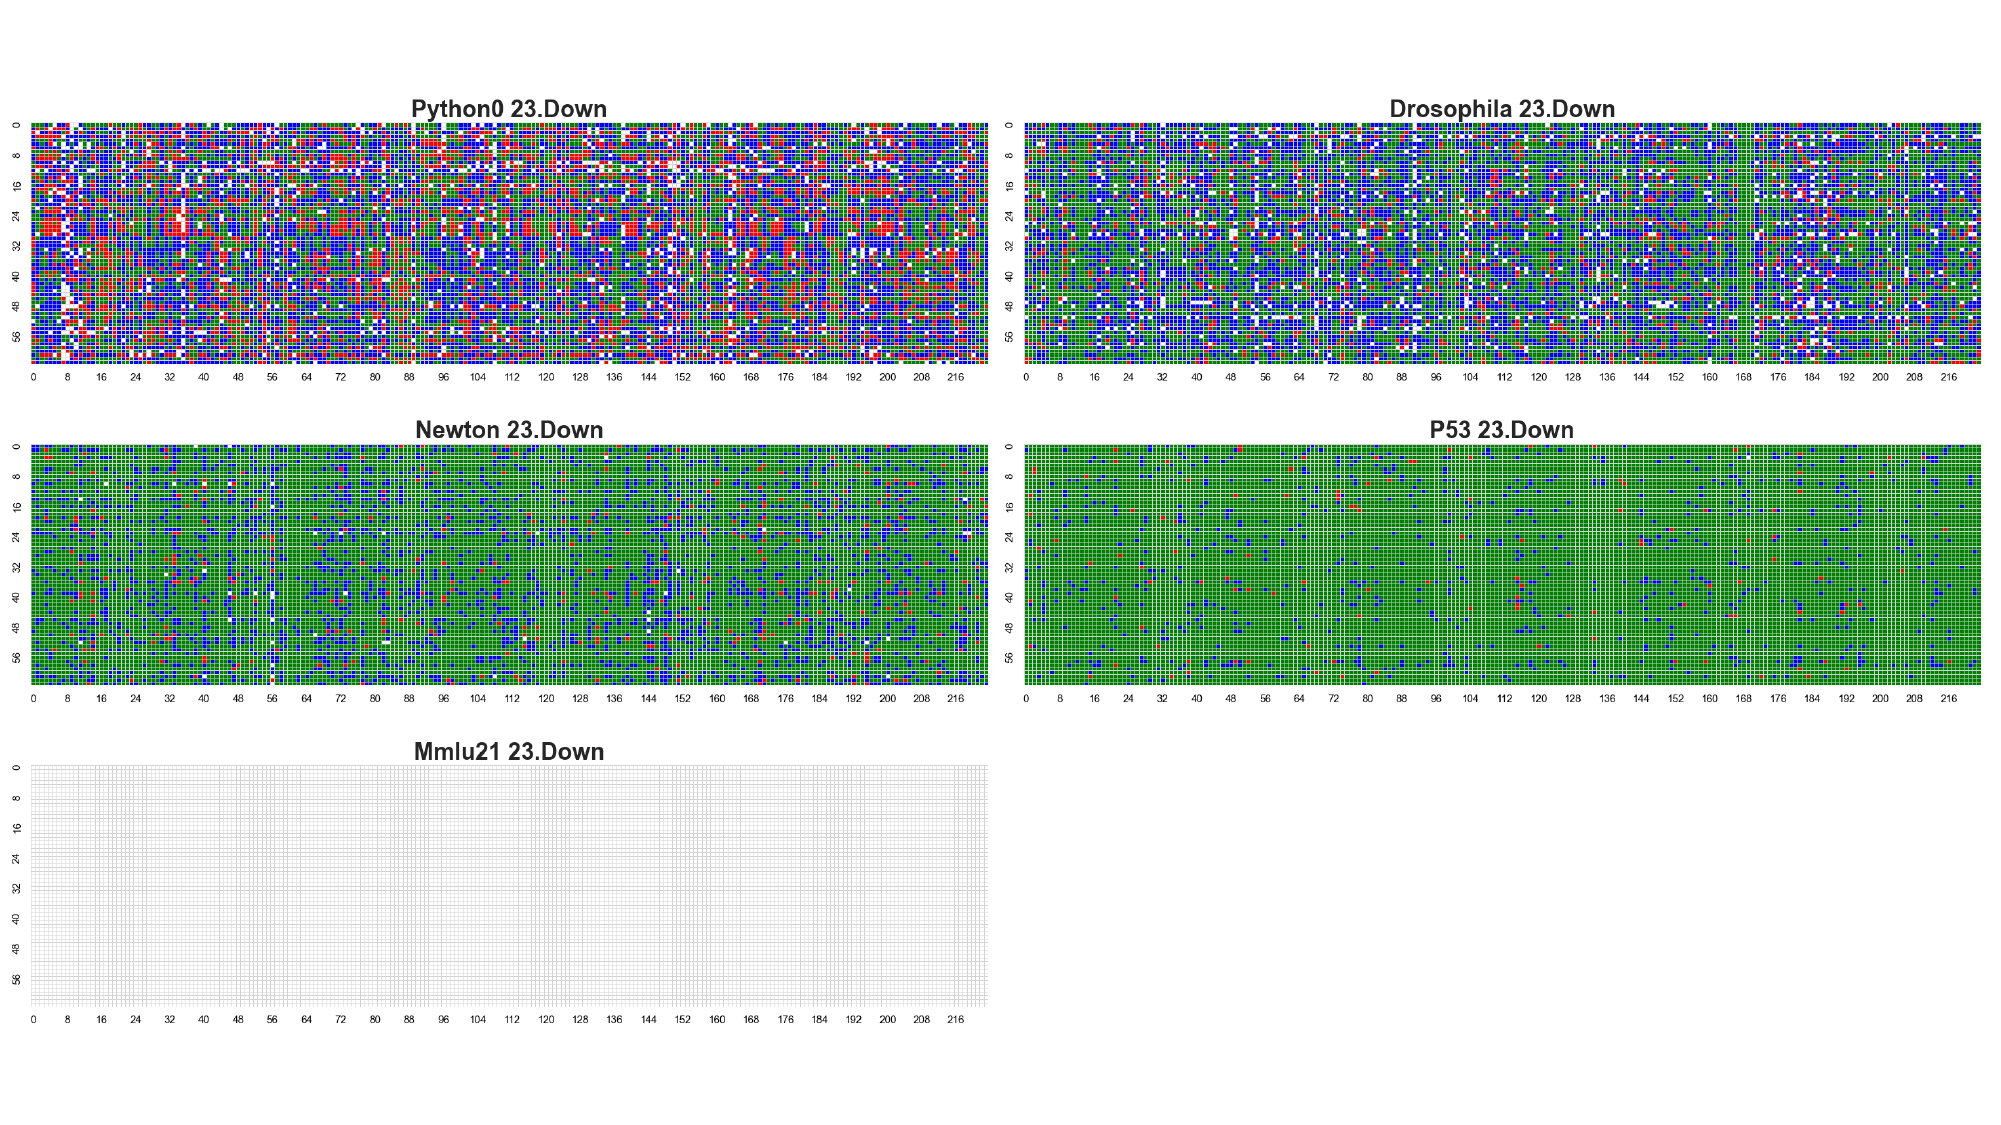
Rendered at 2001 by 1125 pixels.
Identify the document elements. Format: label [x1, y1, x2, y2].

picture [0, 87, 2000, 1037]
